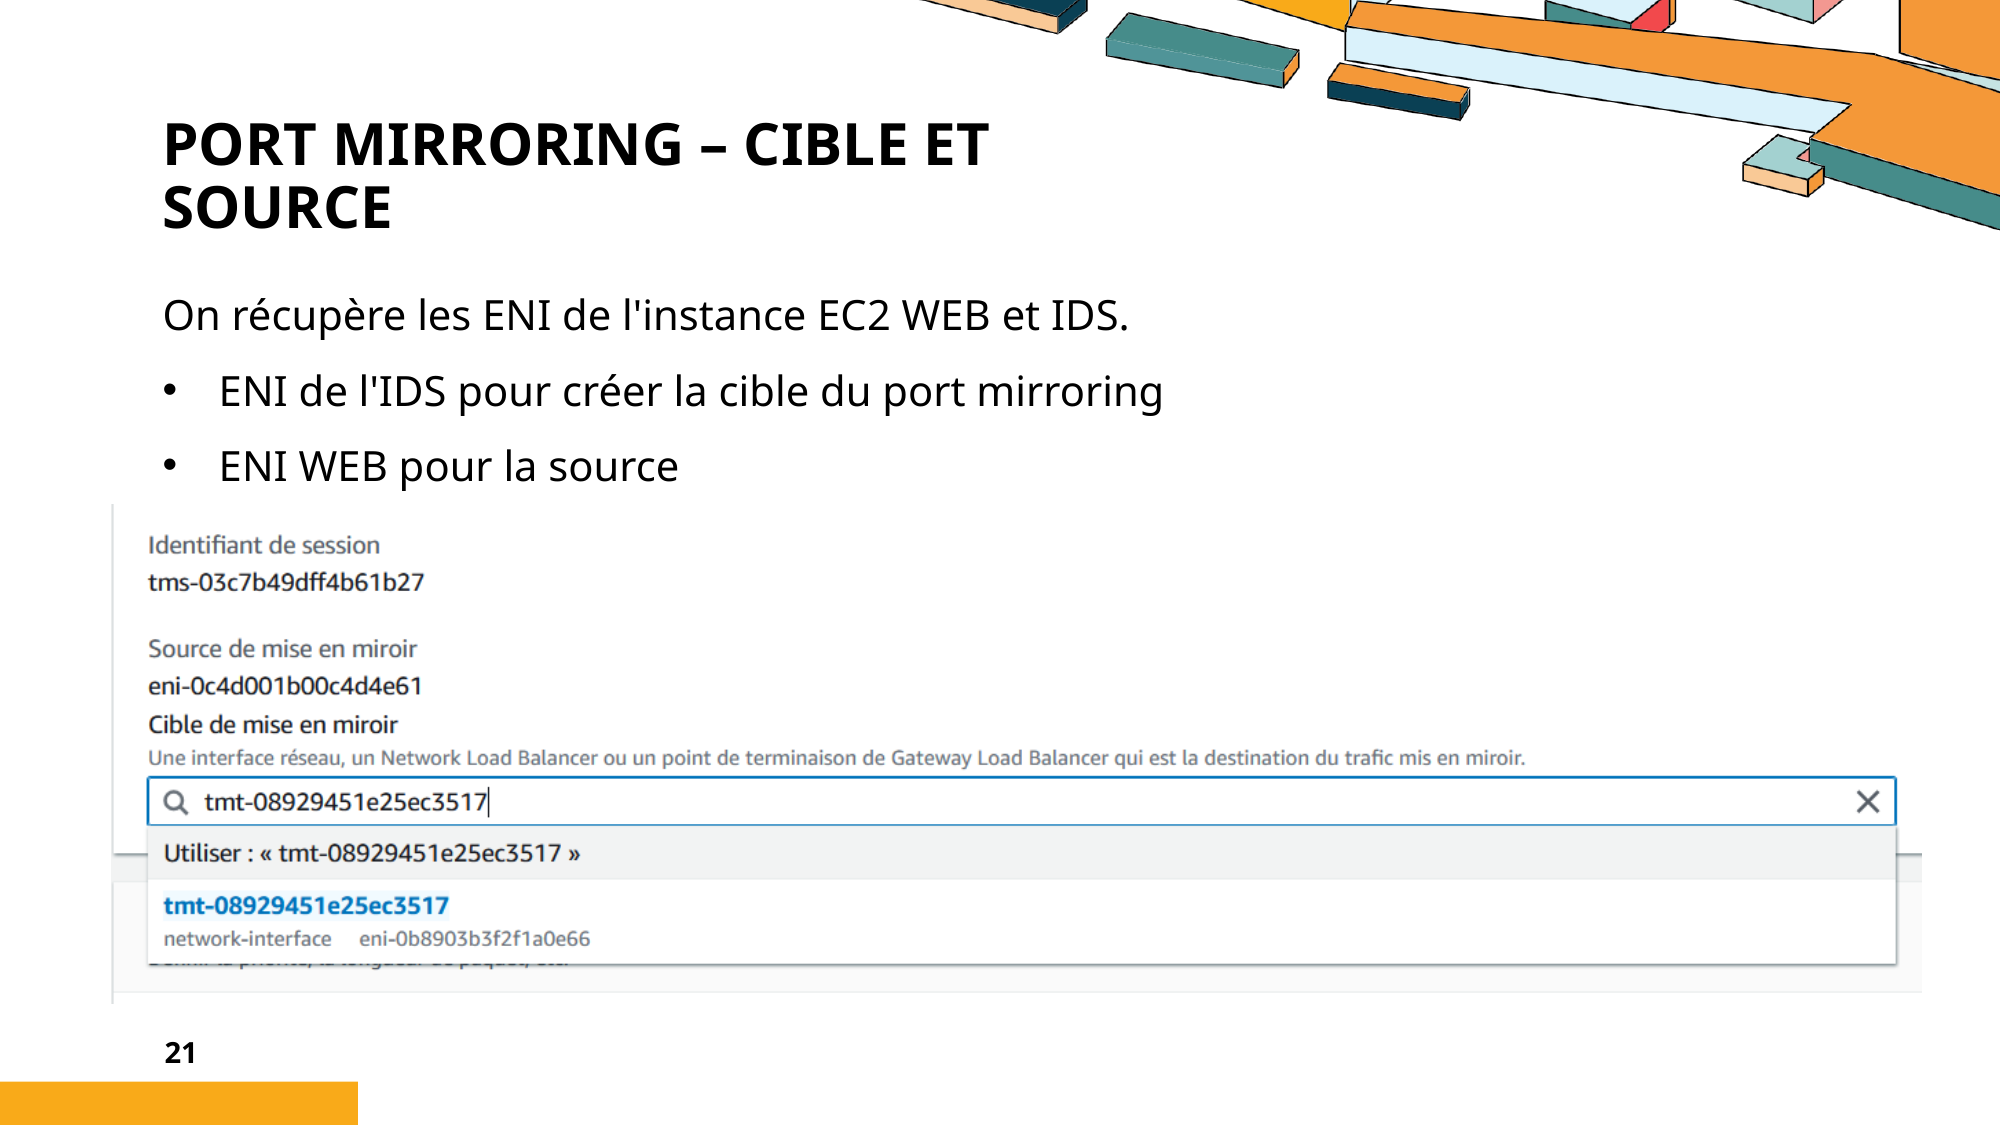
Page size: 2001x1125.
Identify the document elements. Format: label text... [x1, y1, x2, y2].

slide_number 21 [149, 1024, 345, 1085]
picture [816, 0, 2000, 236]
title PORT MIRRORING – CIBLE ET SOURCE [147, 43, 1160, 249]
list On récupère les ENI de l'instance EC2 WEB et IDS. ENI de l'IDS pour créer la cible du port mirroring ENI WEB pour la source [147, 281, 1823, 504]
picture [111, 504, 1922, 1004]
